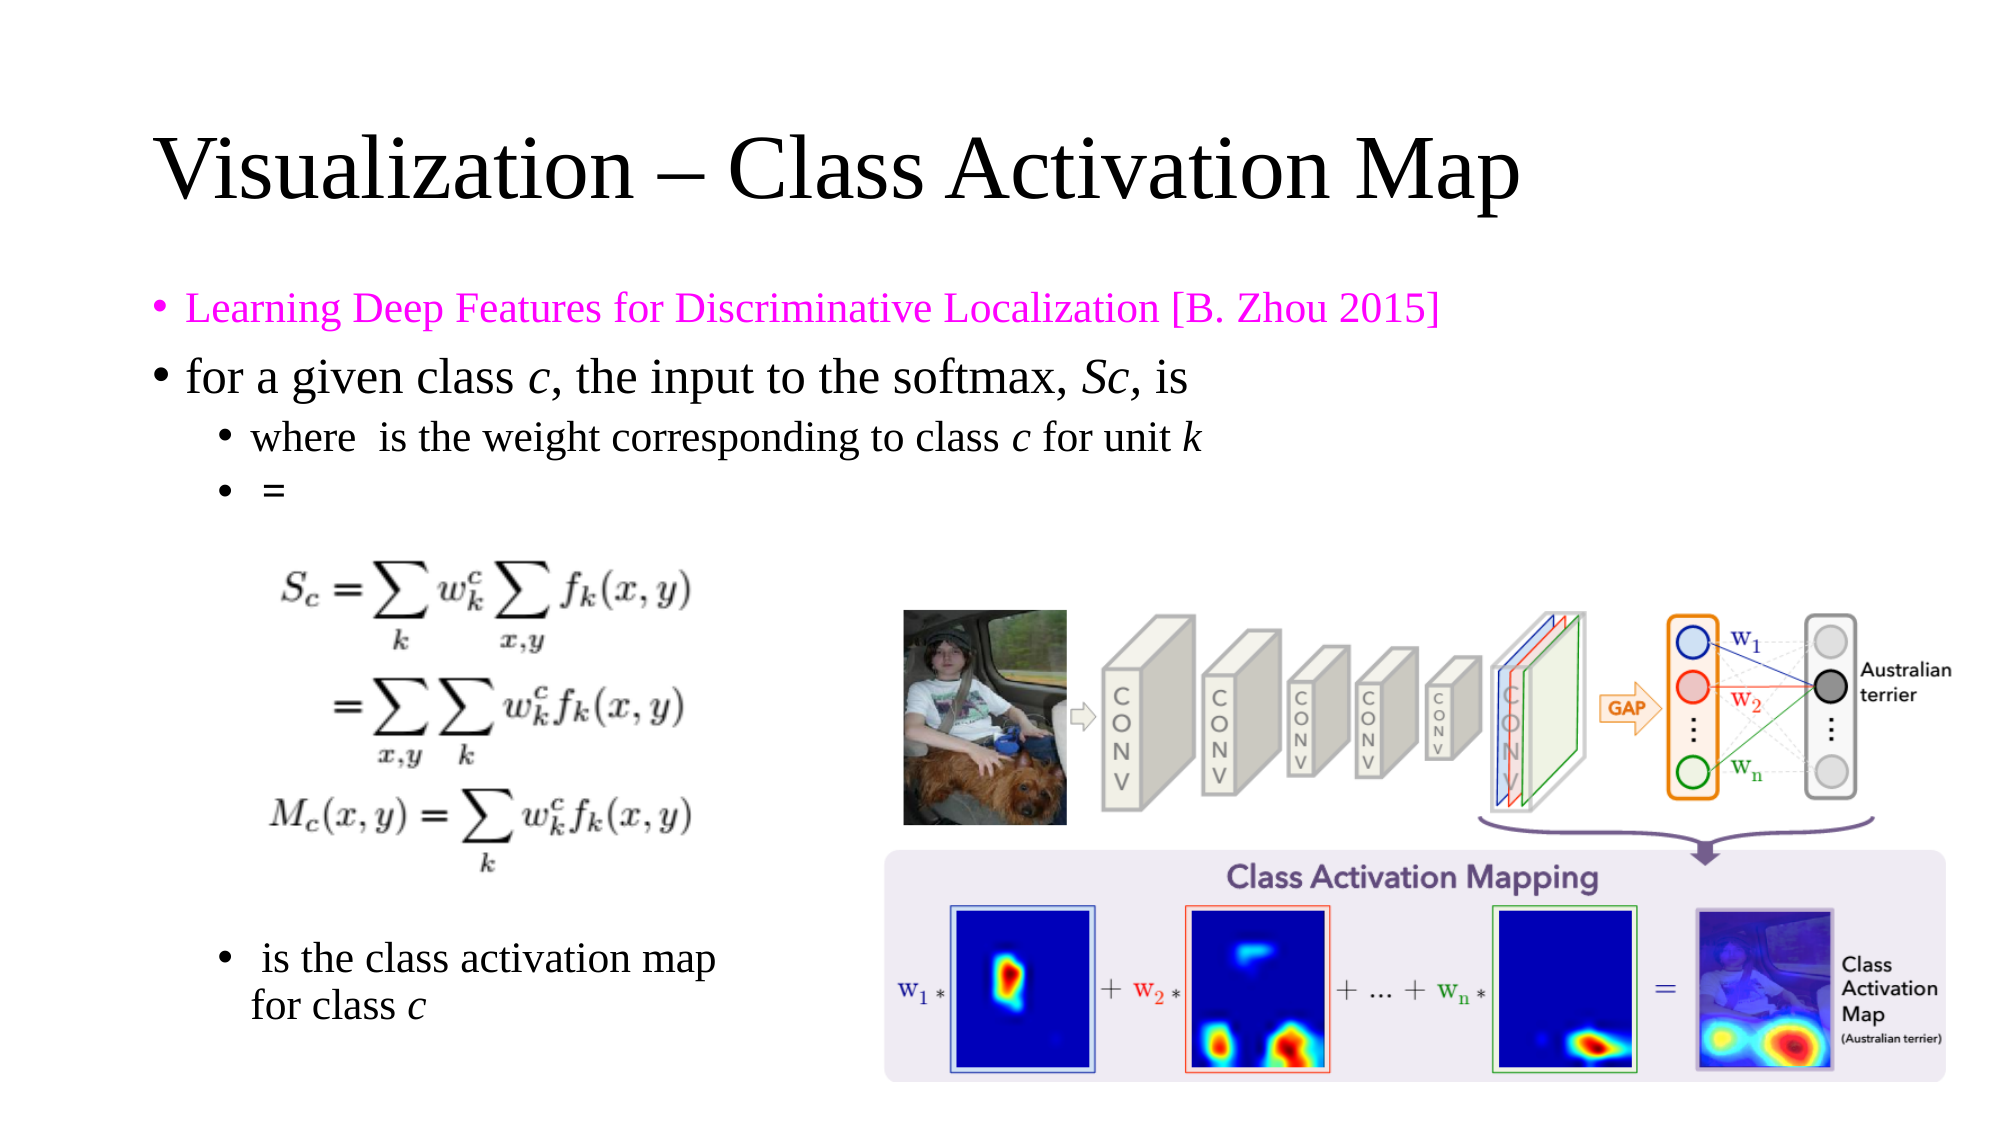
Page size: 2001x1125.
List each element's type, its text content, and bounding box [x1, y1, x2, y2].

picture [880, 583, 1955, 1082]
title Visualization – Class Activation Map [137, 59, 1863, 278]
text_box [237, 554, 717, 880]
